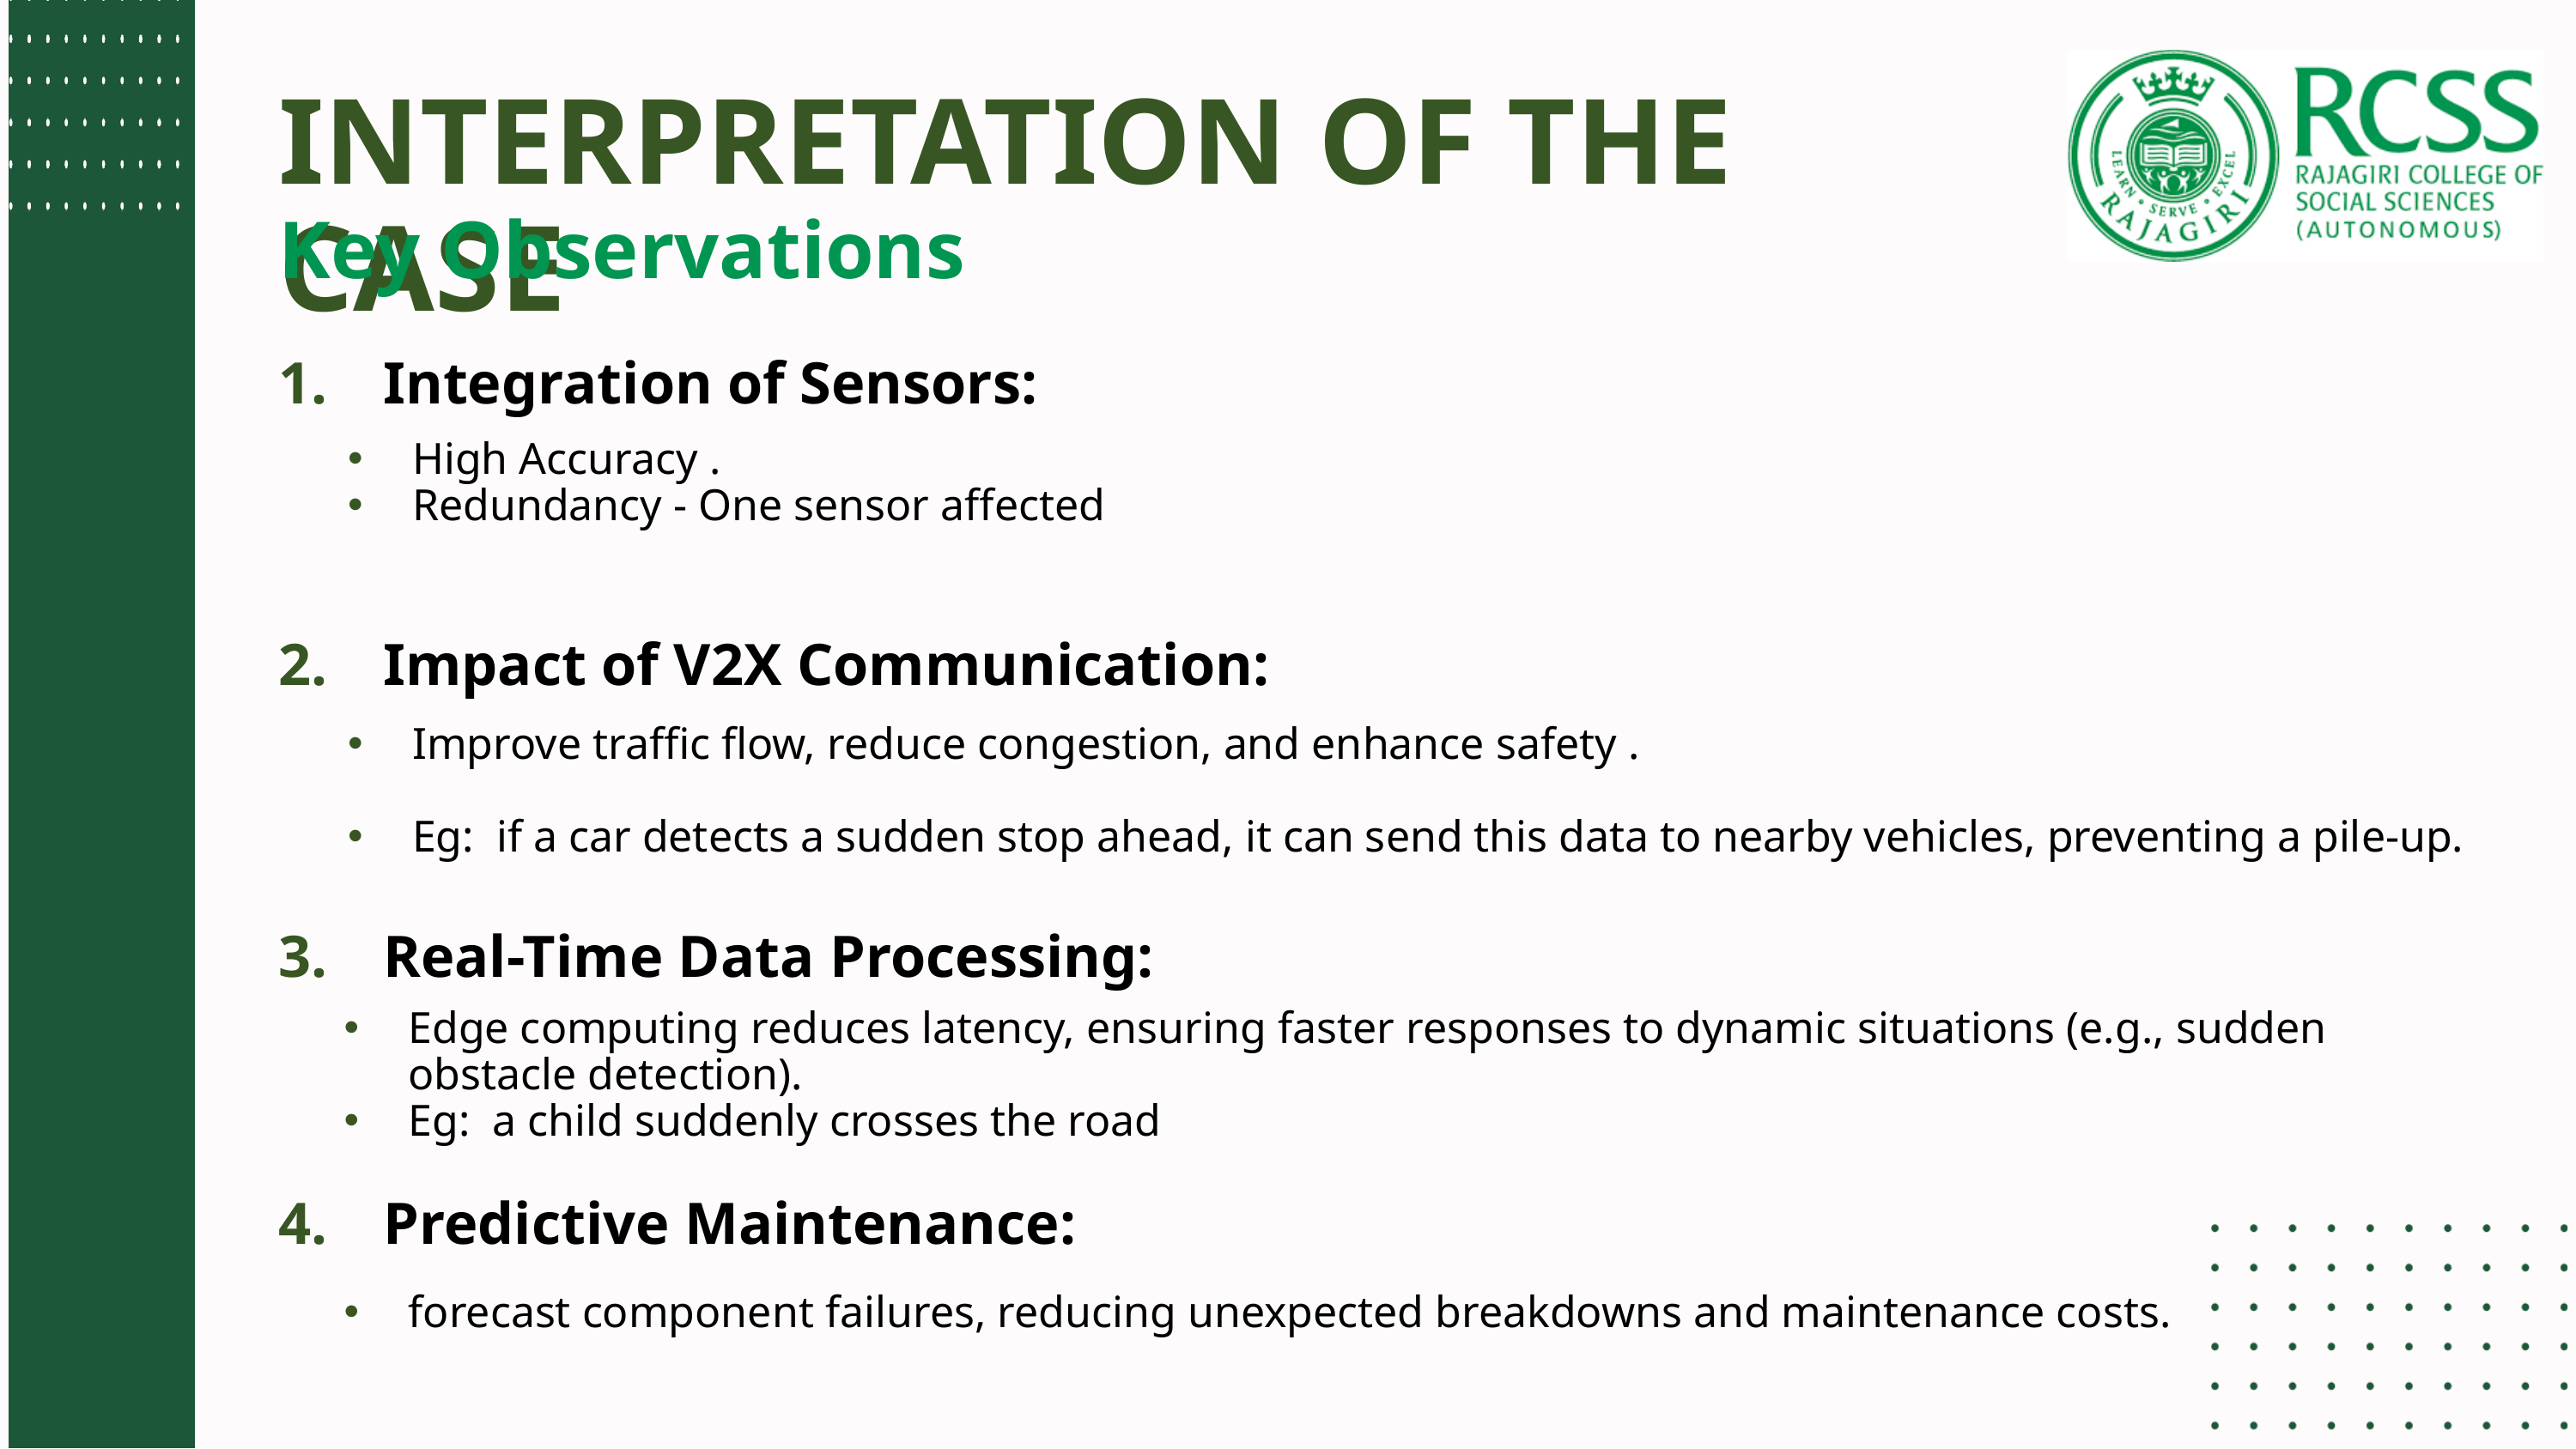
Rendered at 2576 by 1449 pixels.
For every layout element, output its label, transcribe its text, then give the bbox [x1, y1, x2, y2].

text_box INTERPRETATION OF THE CASE [278, 82, 1984, 337]
text_box Impact of V2X Communication: [278, 636, 1682, 736]
text_box [2211, 1224, 2568, 1431]
text_box forecast component failures, reducing unexpected breakdowns and maintenance costs. [343, 1290, 2212, 1387]
text_box Integration of Sensors: [278, 355, 1682, 454]
text_box Improve traffic flow, reduce congestion, and enhance safety . Eg: if a car detects a sudden stop ahead, it can send this data to nearby vehicles, preventing a pile-up. [348, 722, 2482, 928]
text_box Predictive Maintenance: [278, 1195, 1682, 1281]
text_box Key Observations [278, 210, 1375, 308]
text_box Edge computing reduces latency, ensuring faster responses to dynamic situations (e.g., sudden obstacle detection). Eg: a child suddenly crosses the road [343, 1006, 2496, 1179]
text_box Real-Time Data Processing: [278, 928, 1682, 1028]
text_box High Accuracy . Redundancy - One sensor affected [348, 437, 2520, 589]
picture [2067, 50, 2543, 262]
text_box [8, 0, 195, 1449]
